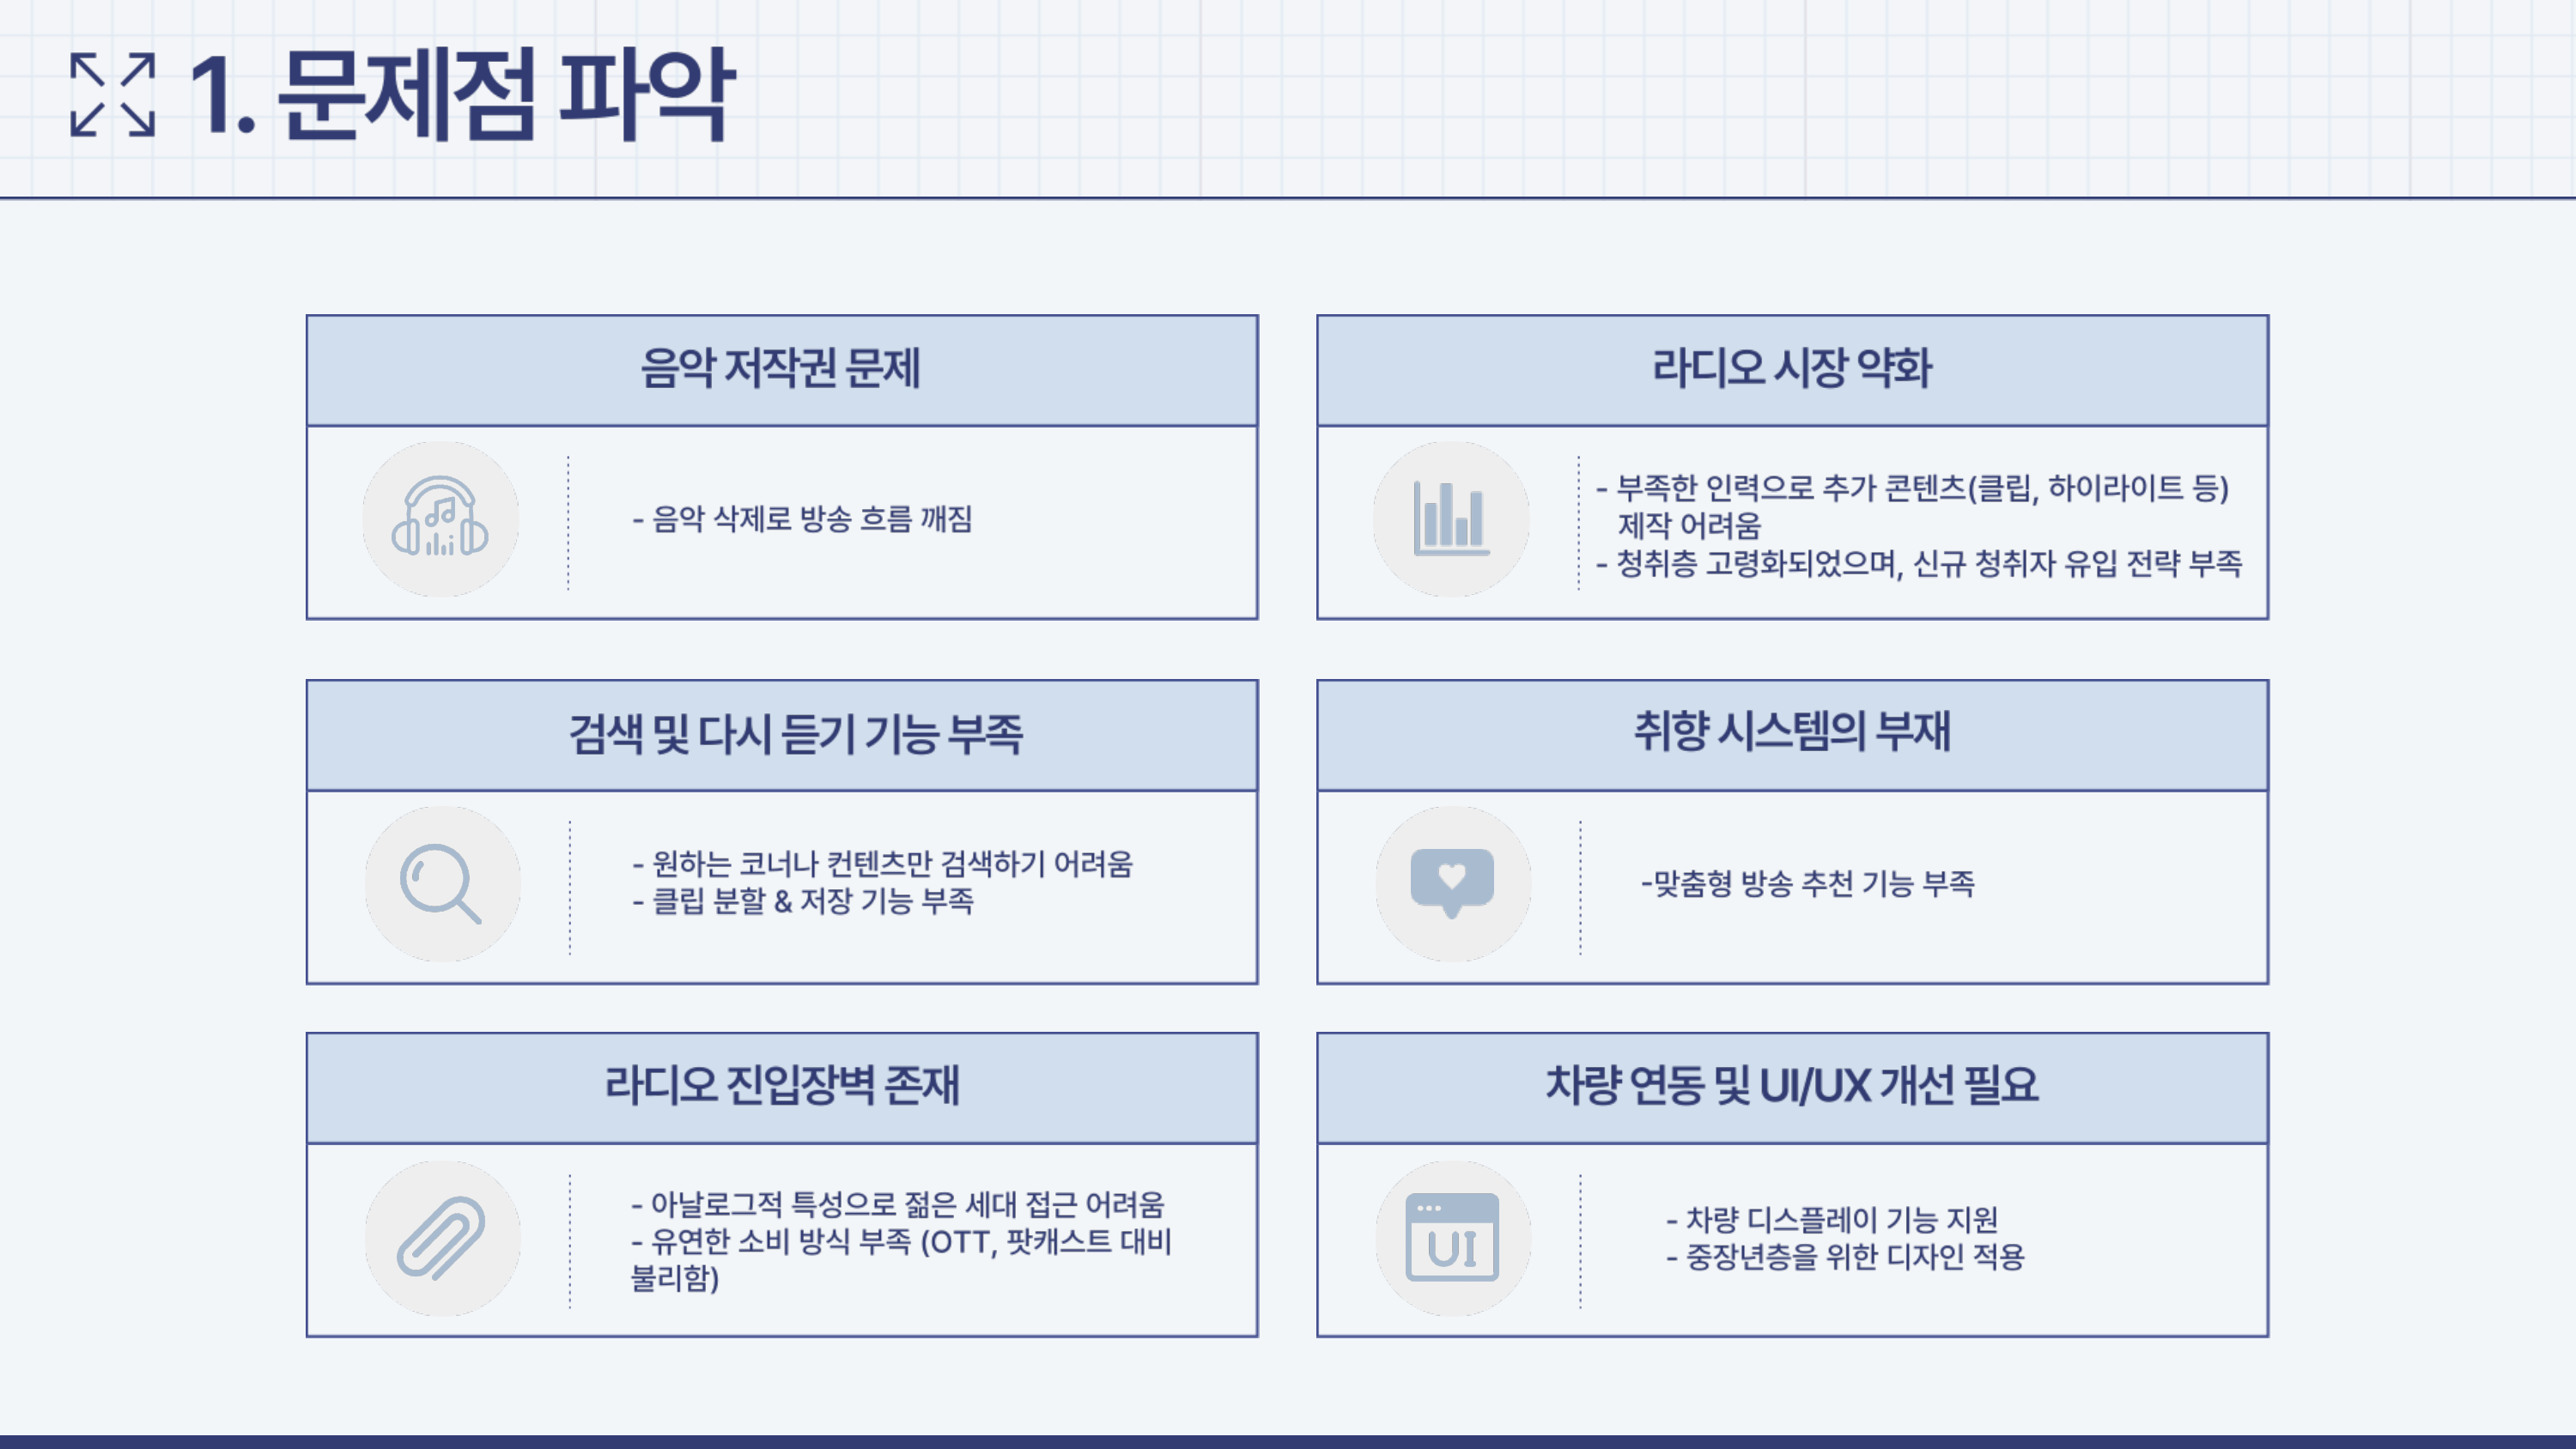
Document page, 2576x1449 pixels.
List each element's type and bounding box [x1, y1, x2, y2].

picture [0, 0, 2576, 267]
picture [126, 1031, 2270, 1353]
picture [0, 1435, 2576, 1449]
picture [123, 314, 2272, 660]
picture [306, 679, 2270, 997]
